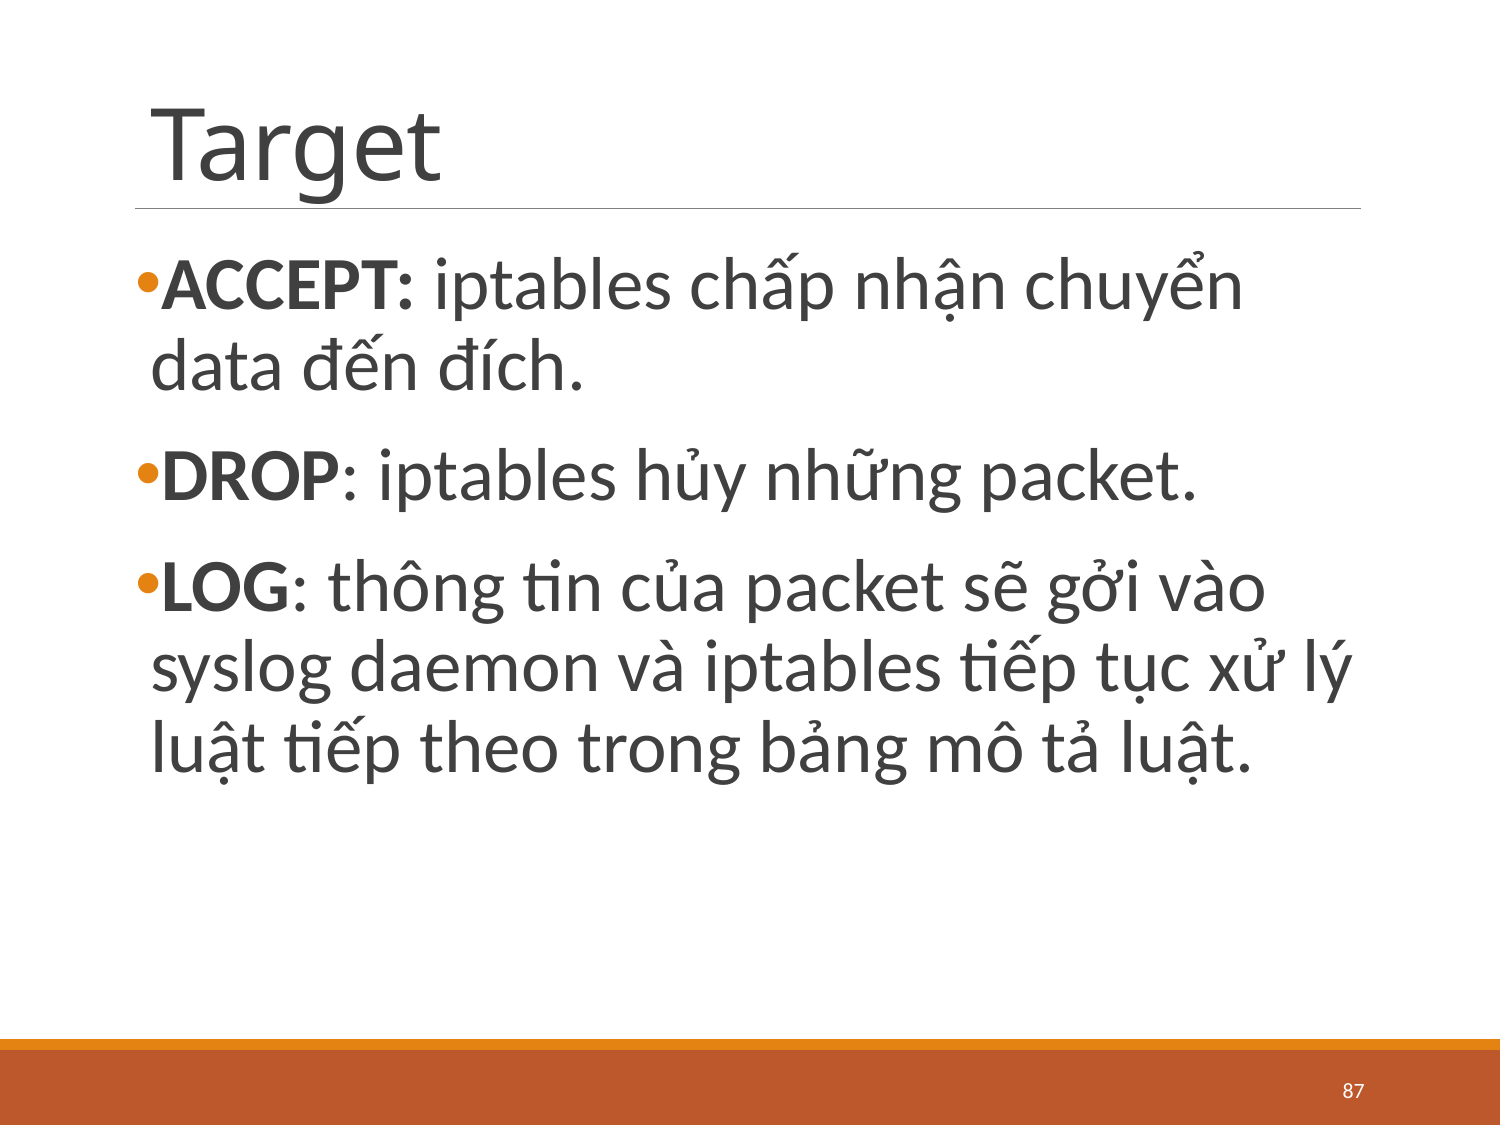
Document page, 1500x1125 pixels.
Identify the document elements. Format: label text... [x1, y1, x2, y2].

title Target [135, 47, 1373, 209]
list ACCEPT: iptables chấp nhận chuyển data đến đích. DROP: iptables hủy những packet. LOG: thông tin của packet sẽ gởi vào syslog daemon và iptables tiếp tục xử lý luật tiếp theo trong bảng mô tả luật. [135, 237, 1373, 963]
slide_number 87 [1218, 1059, 1380, 1120]
